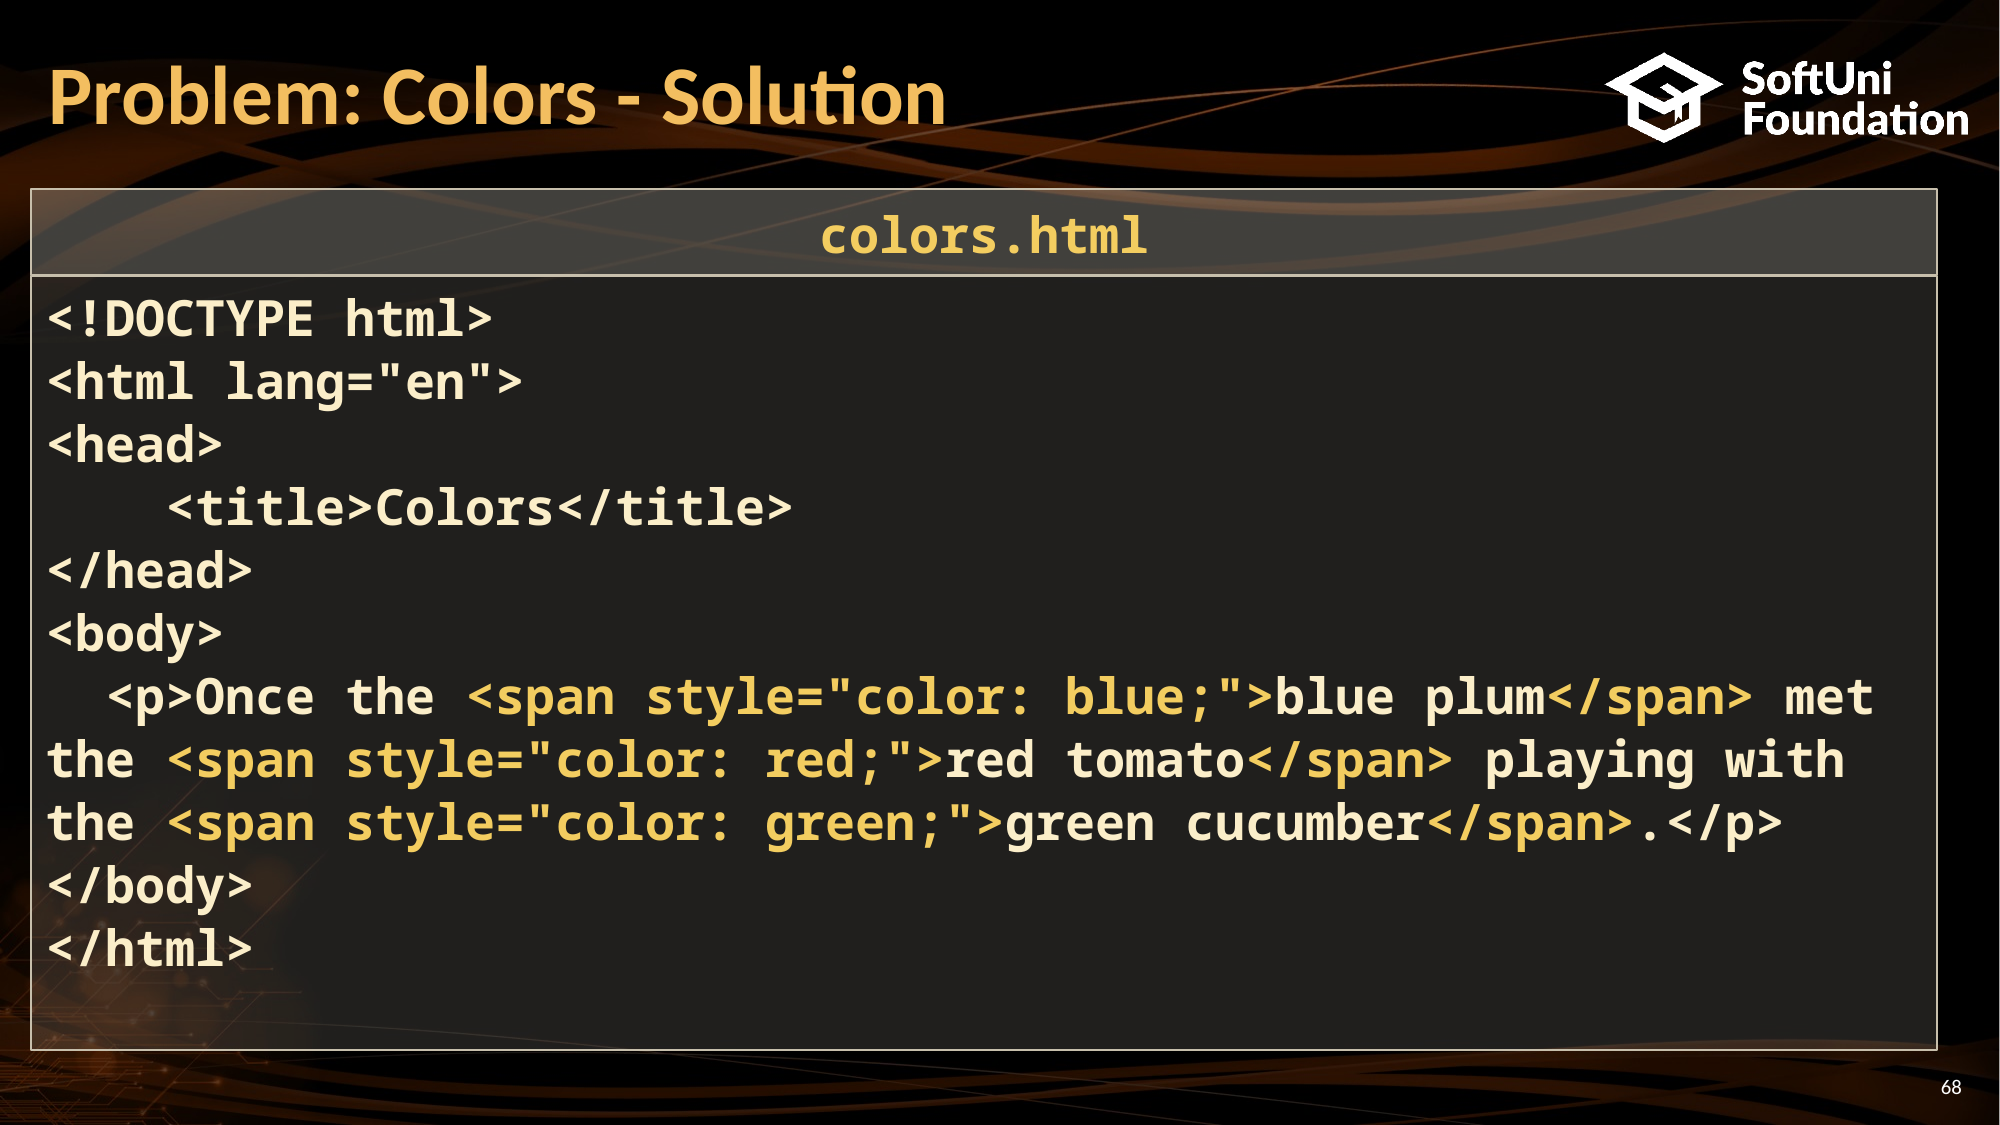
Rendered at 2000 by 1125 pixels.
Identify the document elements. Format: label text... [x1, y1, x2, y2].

text_box colors.html [30, 188, 1938, 276]
text_box <!DOCTYPE html> <html lang="en"> <head> <title>Colors</title> </head> <body> <p>Once the <span style="color: blue;">blue plum</span> met the <span style="color: red;">red tomato</span> playing with the <span style="color: green;">green cucumber</span>.</p> </body> </html> [30, 276, 1938, 1050]
slide_number 68 [1897, 1070, 1968, 1103]
picture [0, 0, 2000, 1125]
title Problem: Colors - Solution [30, 6, 1602, 188]
